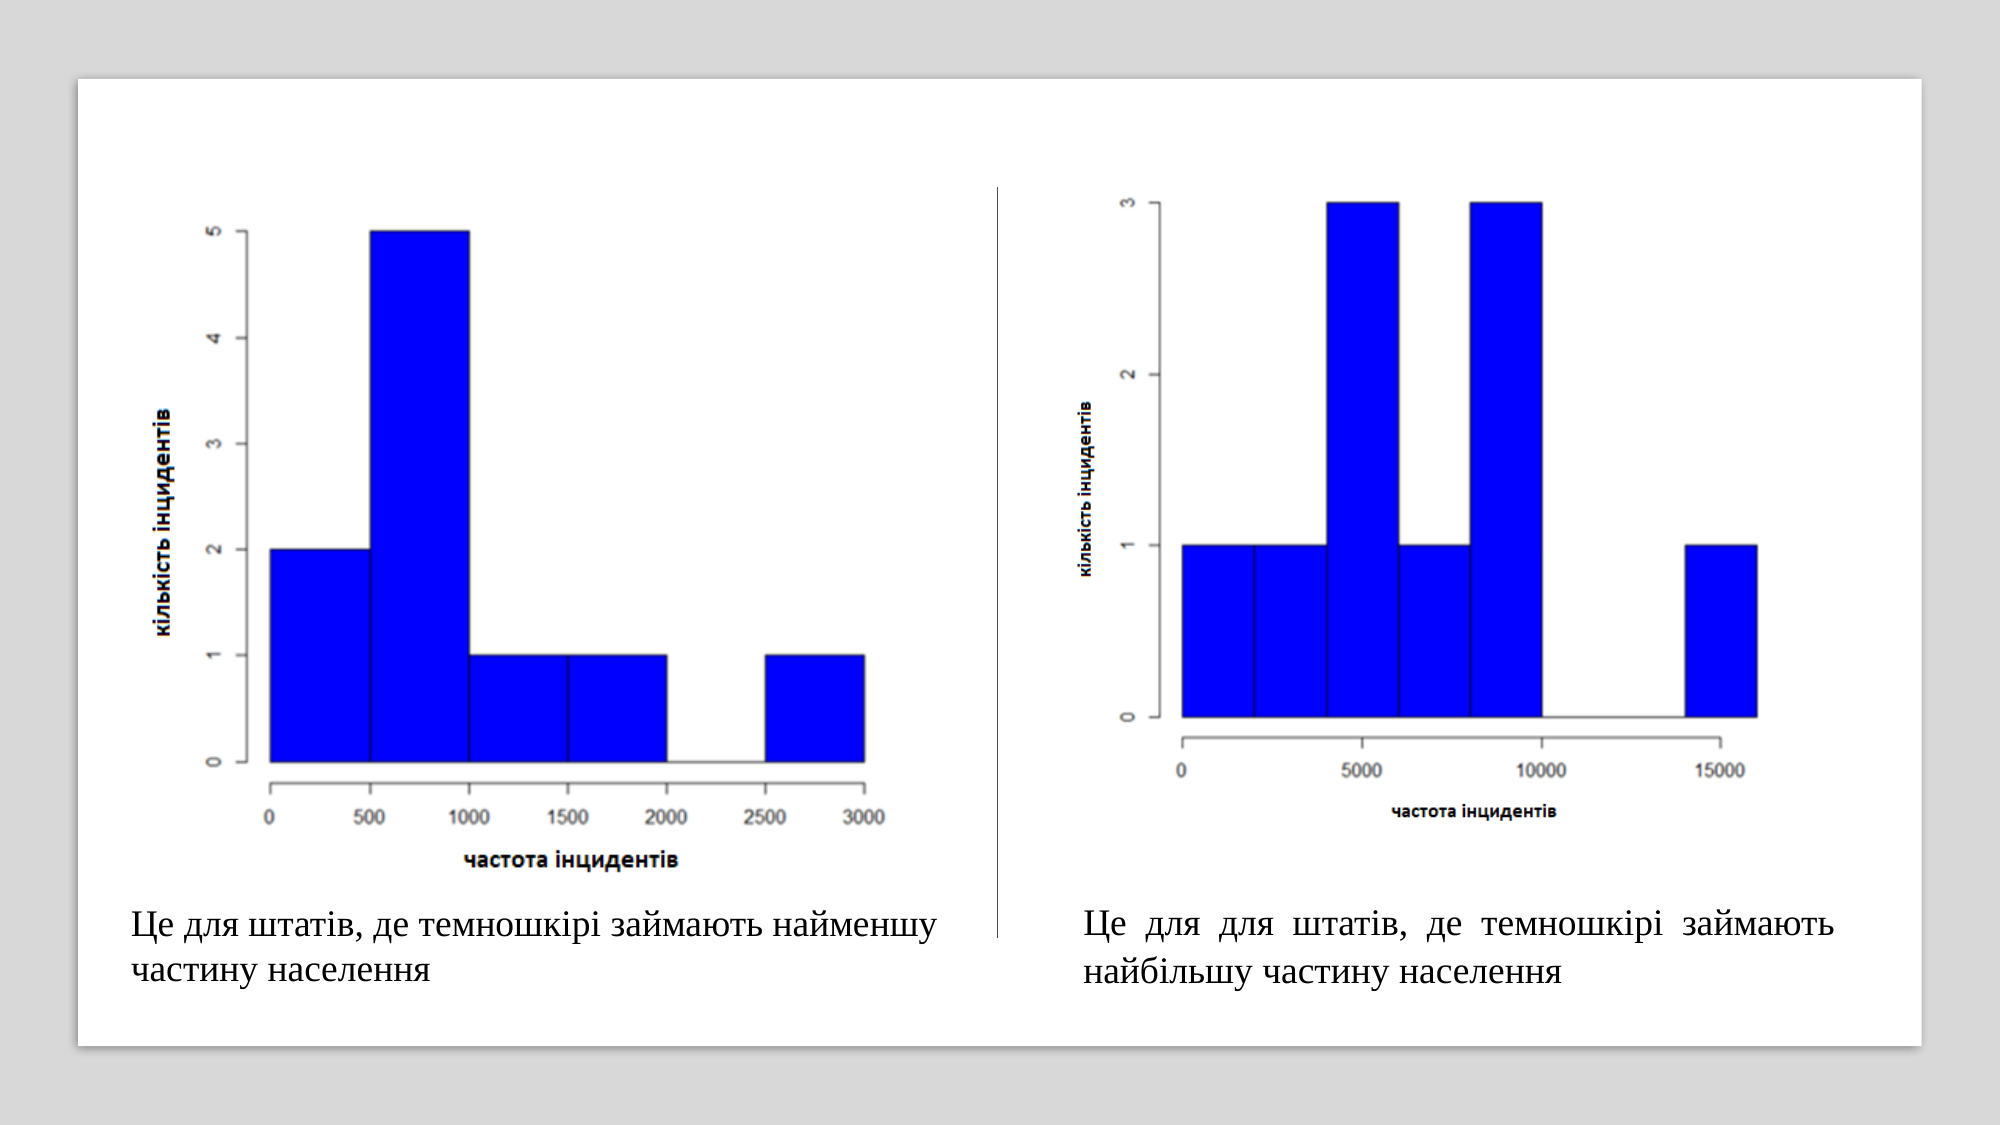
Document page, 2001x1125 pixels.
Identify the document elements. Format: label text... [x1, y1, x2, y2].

picture [1027, 140, 1818, 839]
text_box Це для штатів, де темношкірі займають найменшу частину населення [116, 891, 985, 997]
text_box [77, 78, 1923, 1047]
picture [134, 174, 912, 888]
text_box [0, 0, 2000, 1125]
text_box Це для для штатів, де темношкірі займають найбільшу частину населення [1068, 887, 1851, 999]
